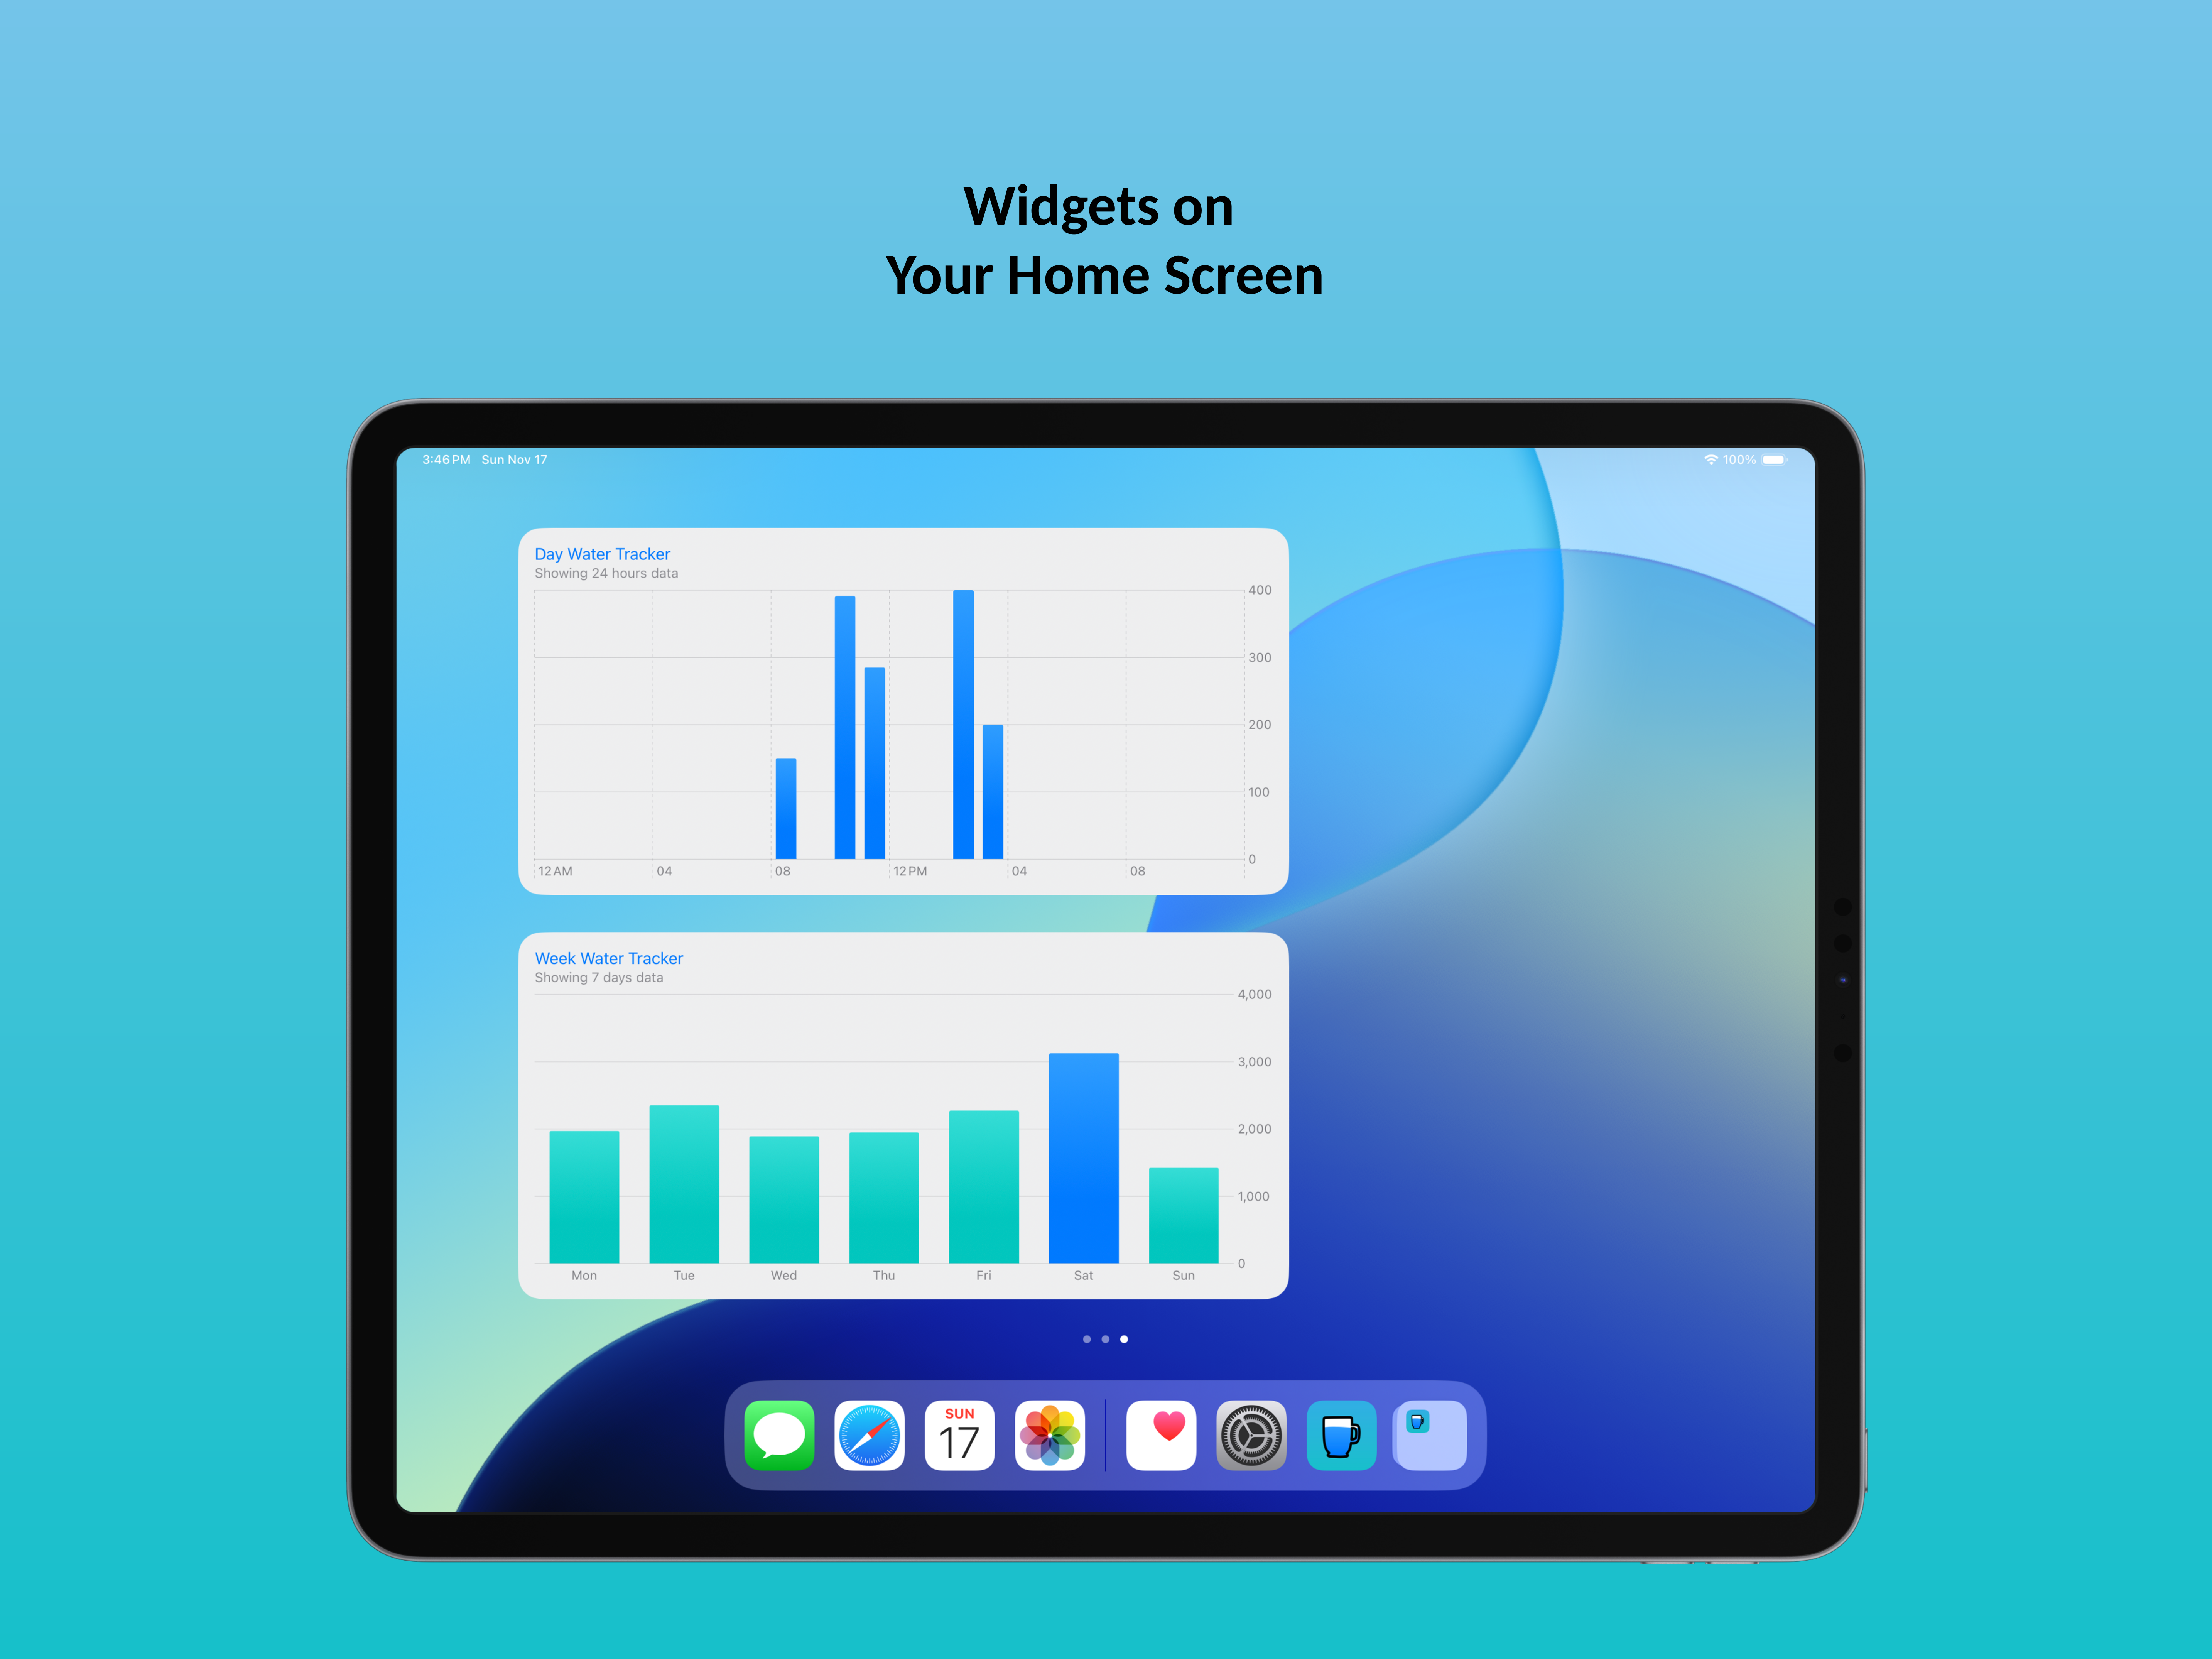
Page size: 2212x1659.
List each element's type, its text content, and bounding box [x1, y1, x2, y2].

text_box Widgets on Your Home Screen [880, 164, 1331, 309]
picture [336, 385, 1875, 1575]
